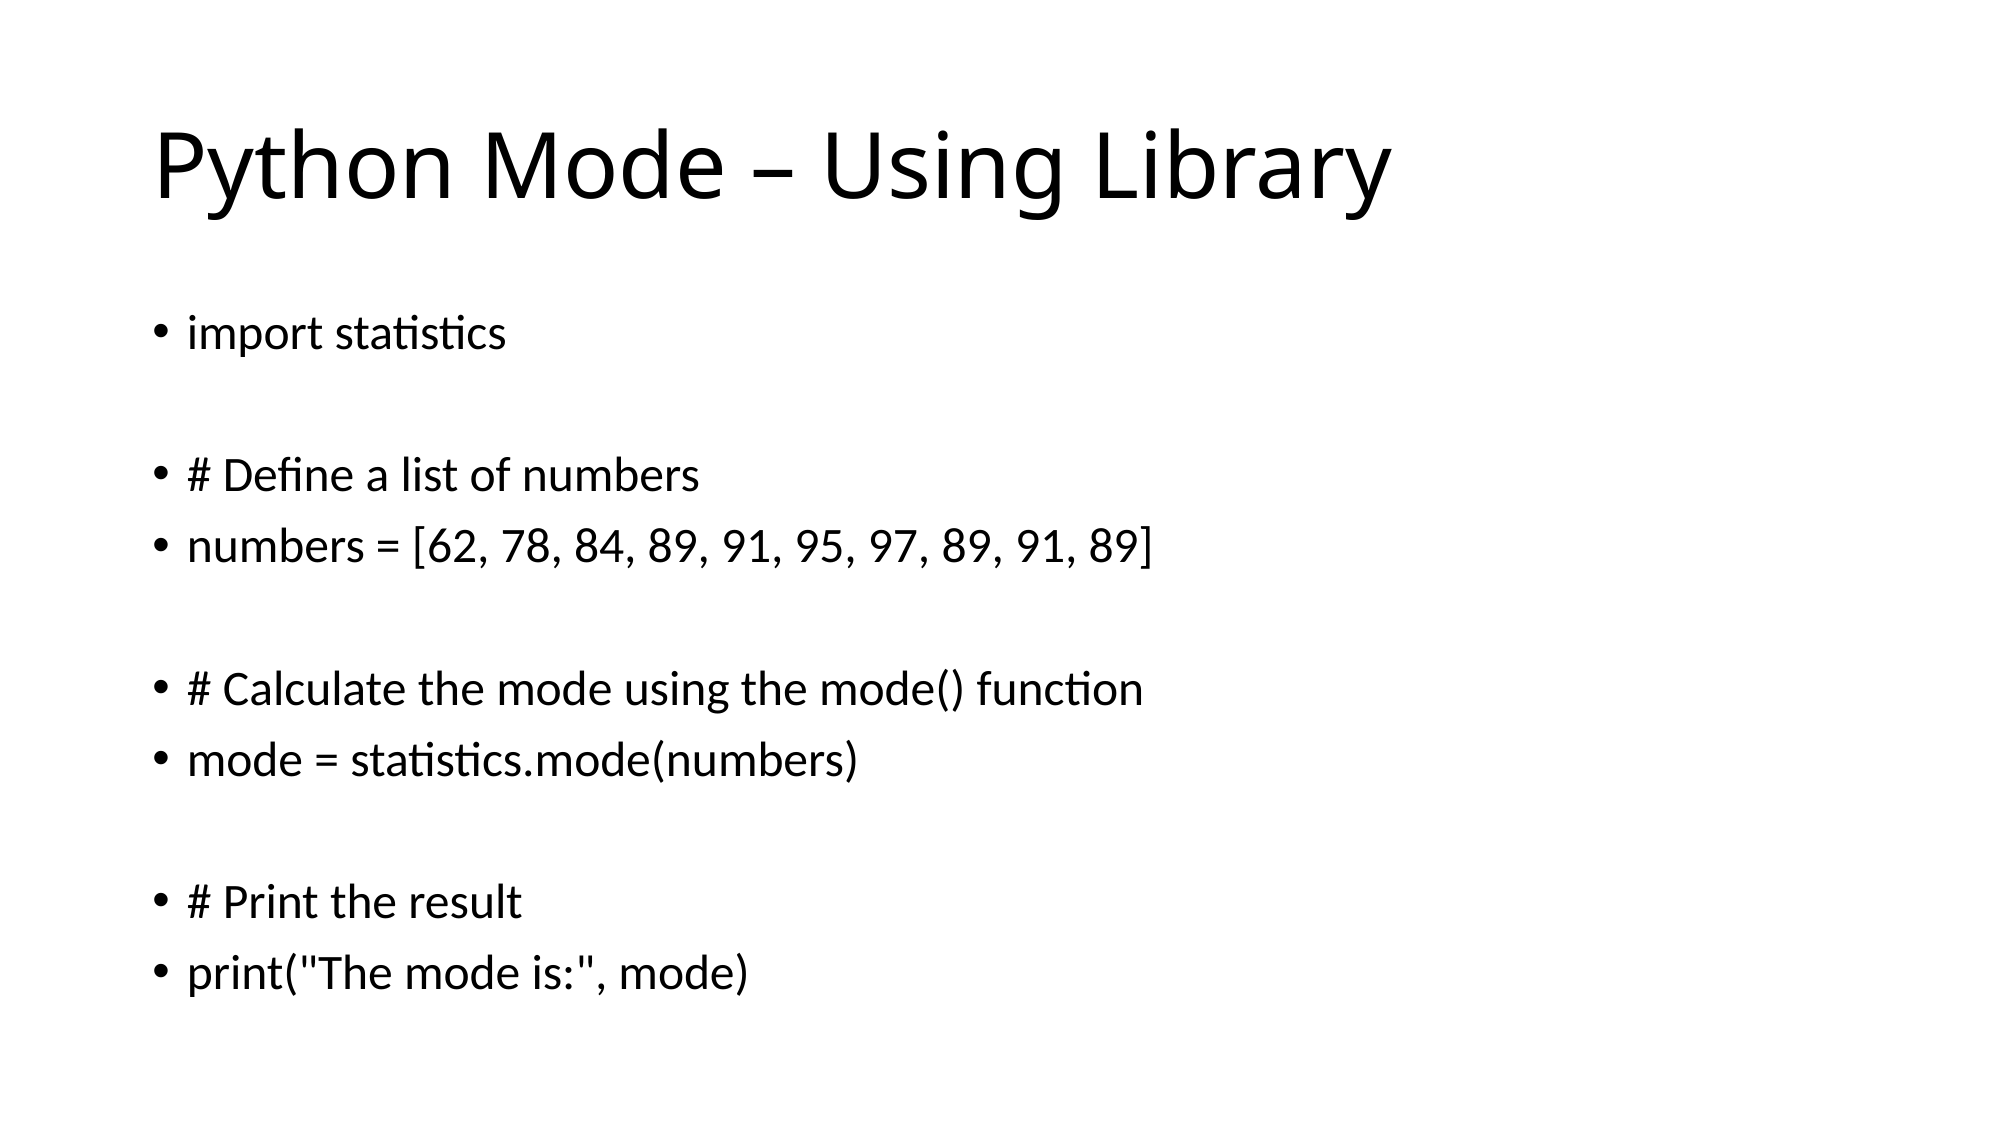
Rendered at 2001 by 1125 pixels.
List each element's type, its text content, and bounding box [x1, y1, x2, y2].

list import statistics # Define a list of numbers numbers = [62, 78, 84, 89, 91, 95, 97, 89, 91, 89] # Calculate the mode using the mode() function mode = statistics.mode(numbers) # Print the result print("The mode is:", mode) [137, 299, 1863, 1014]
title Python Mode – Using Library [137, 59, 1863, 278]
